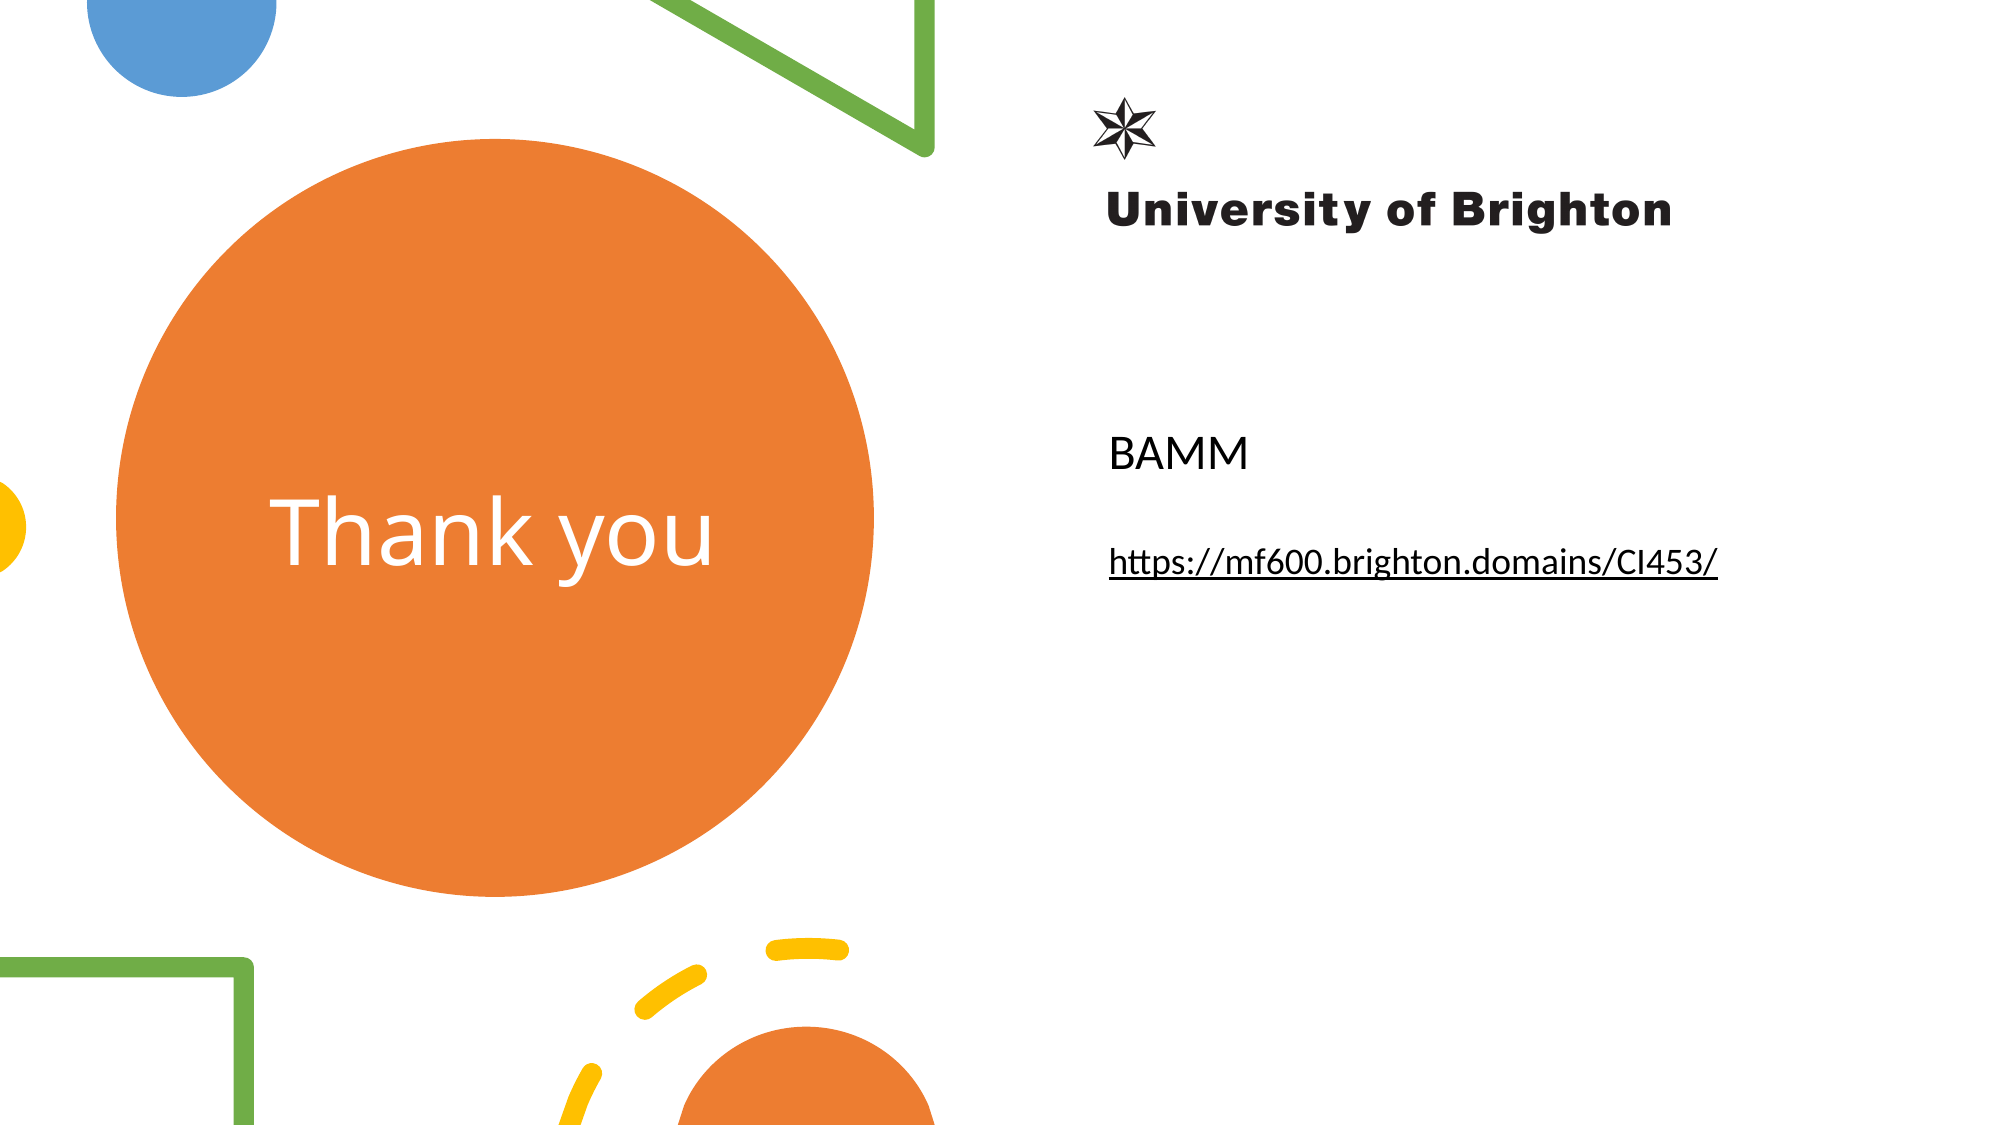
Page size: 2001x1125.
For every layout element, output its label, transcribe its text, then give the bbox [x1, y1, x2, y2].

title Thank you [228, 202, 759, 870]
list BAMM https://mf600.brighton.domains/CI453/ [1093, 418, 1866, 707]
picture [1093, 97, 1670, 234]
